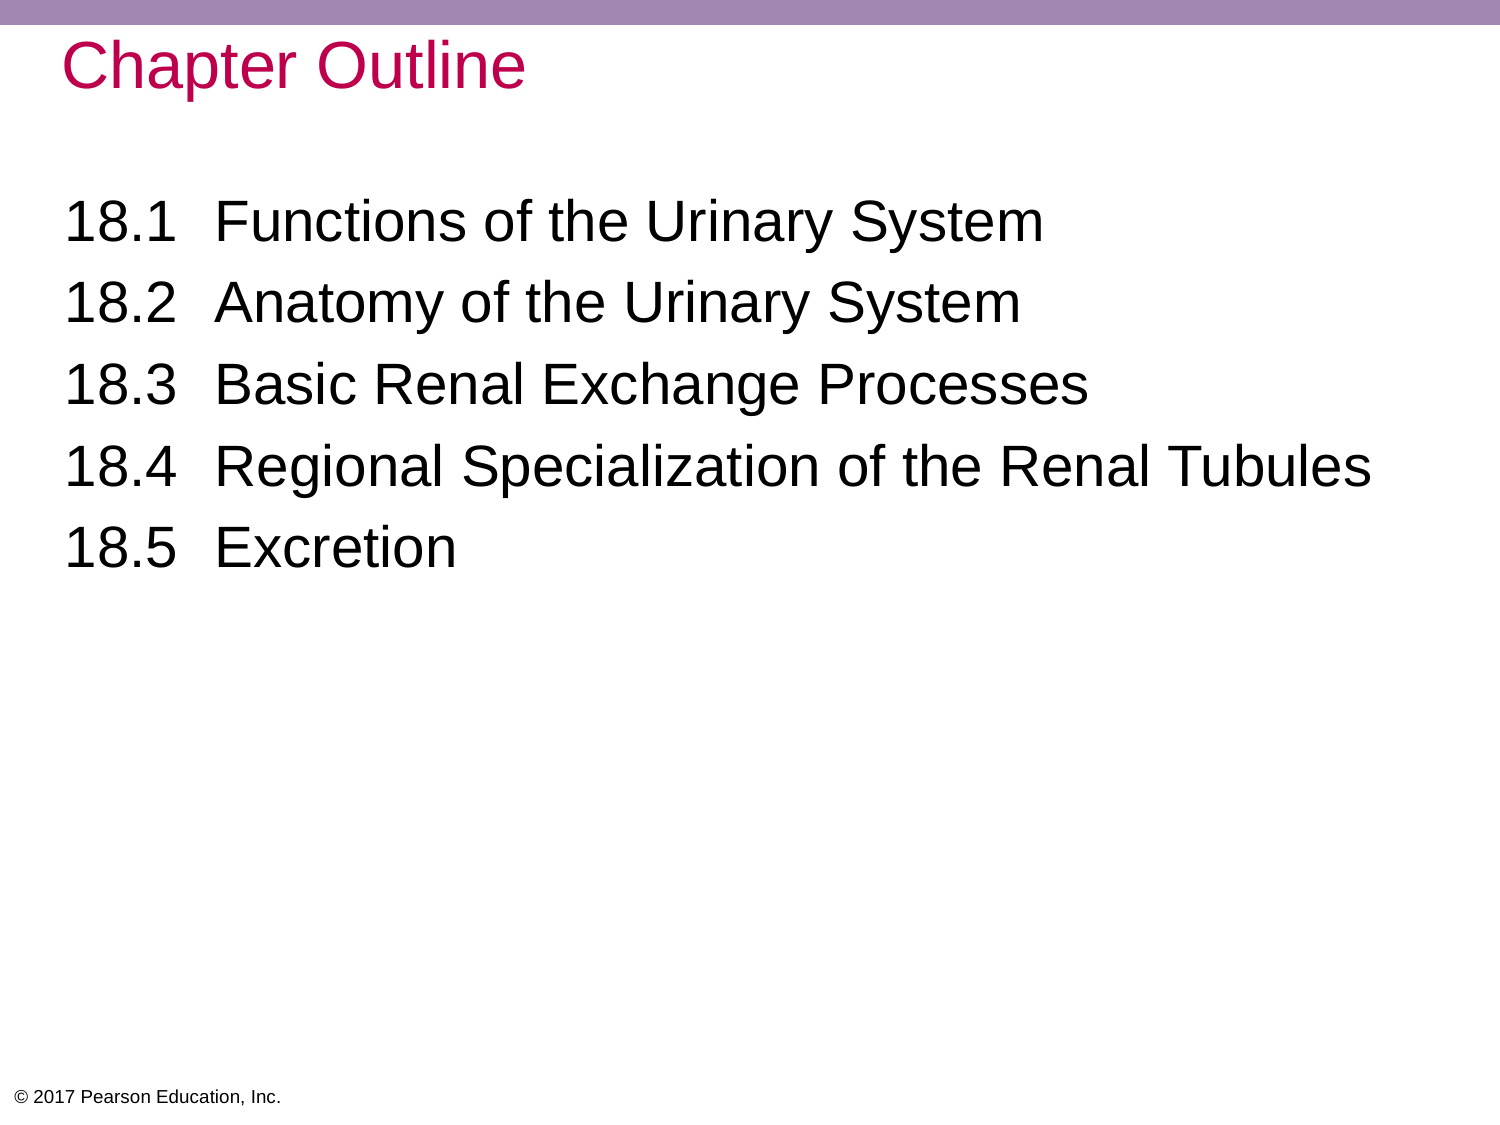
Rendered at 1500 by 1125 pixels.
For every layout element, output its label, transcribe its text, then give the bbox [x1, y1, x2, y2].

title Chapter Outline [46, 14, 1500, 110]
list 18.1 Functions of the Urinary System 18.2 Anatomy of the Urinary System 18.3 Basic Renal Exchange Processes 18.4 Regional Specialization of the Renal Tubules 18.5 Excretion [49, 175, 1450, 1038]
